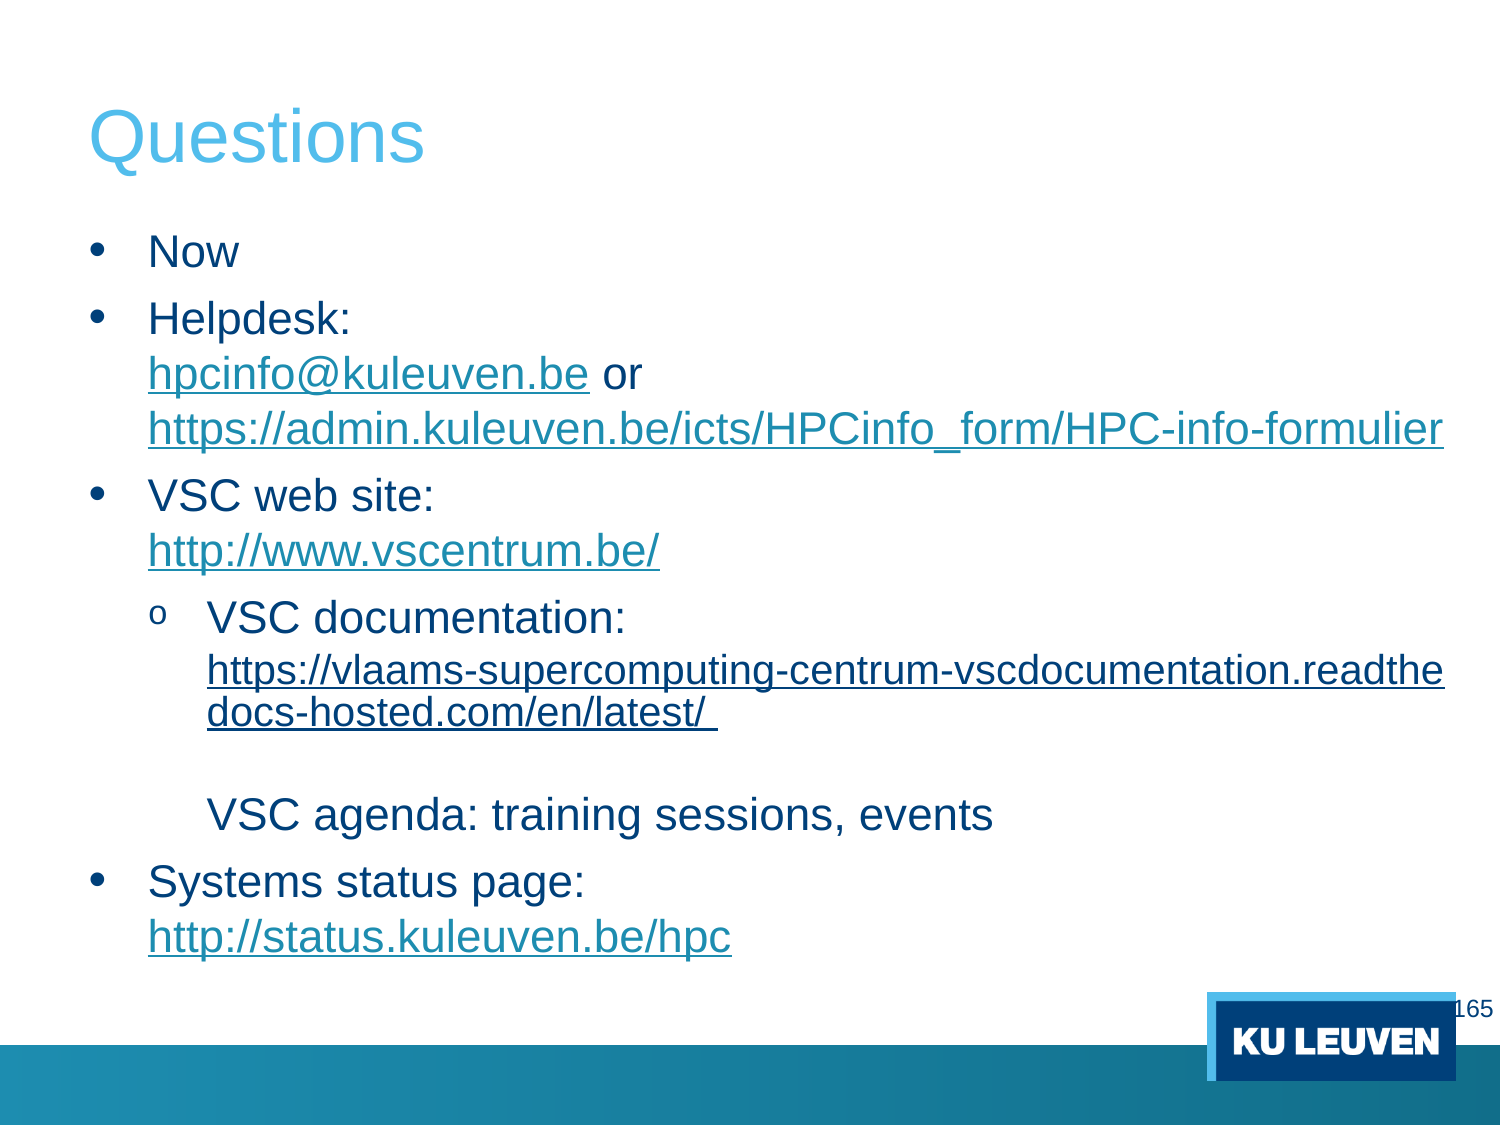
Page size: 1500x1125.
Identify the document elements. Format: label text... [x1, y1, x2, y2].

list Now Helpdesk: hpcinfo@kuleuven.be or https://admin.kuleuven.be/icts/HPCinfo_form/HPC-info-formulier VSC web site: http://www.vscentrum.be/ VSC documentation: https://vlaams-supercomputing-centrum-vscdocumentation.readthedocs-hosted.com/en/latest/ VSC agenda: training sessions, events Systems status page: http://status.kuleuven.be/hpc [88, 221, 1456, 948]
picture [1207, 992, 1456, 1081]
title Questions [88, 29, 1456, 178]
slide_number 165 [1340, 992, 1495, 1040]
